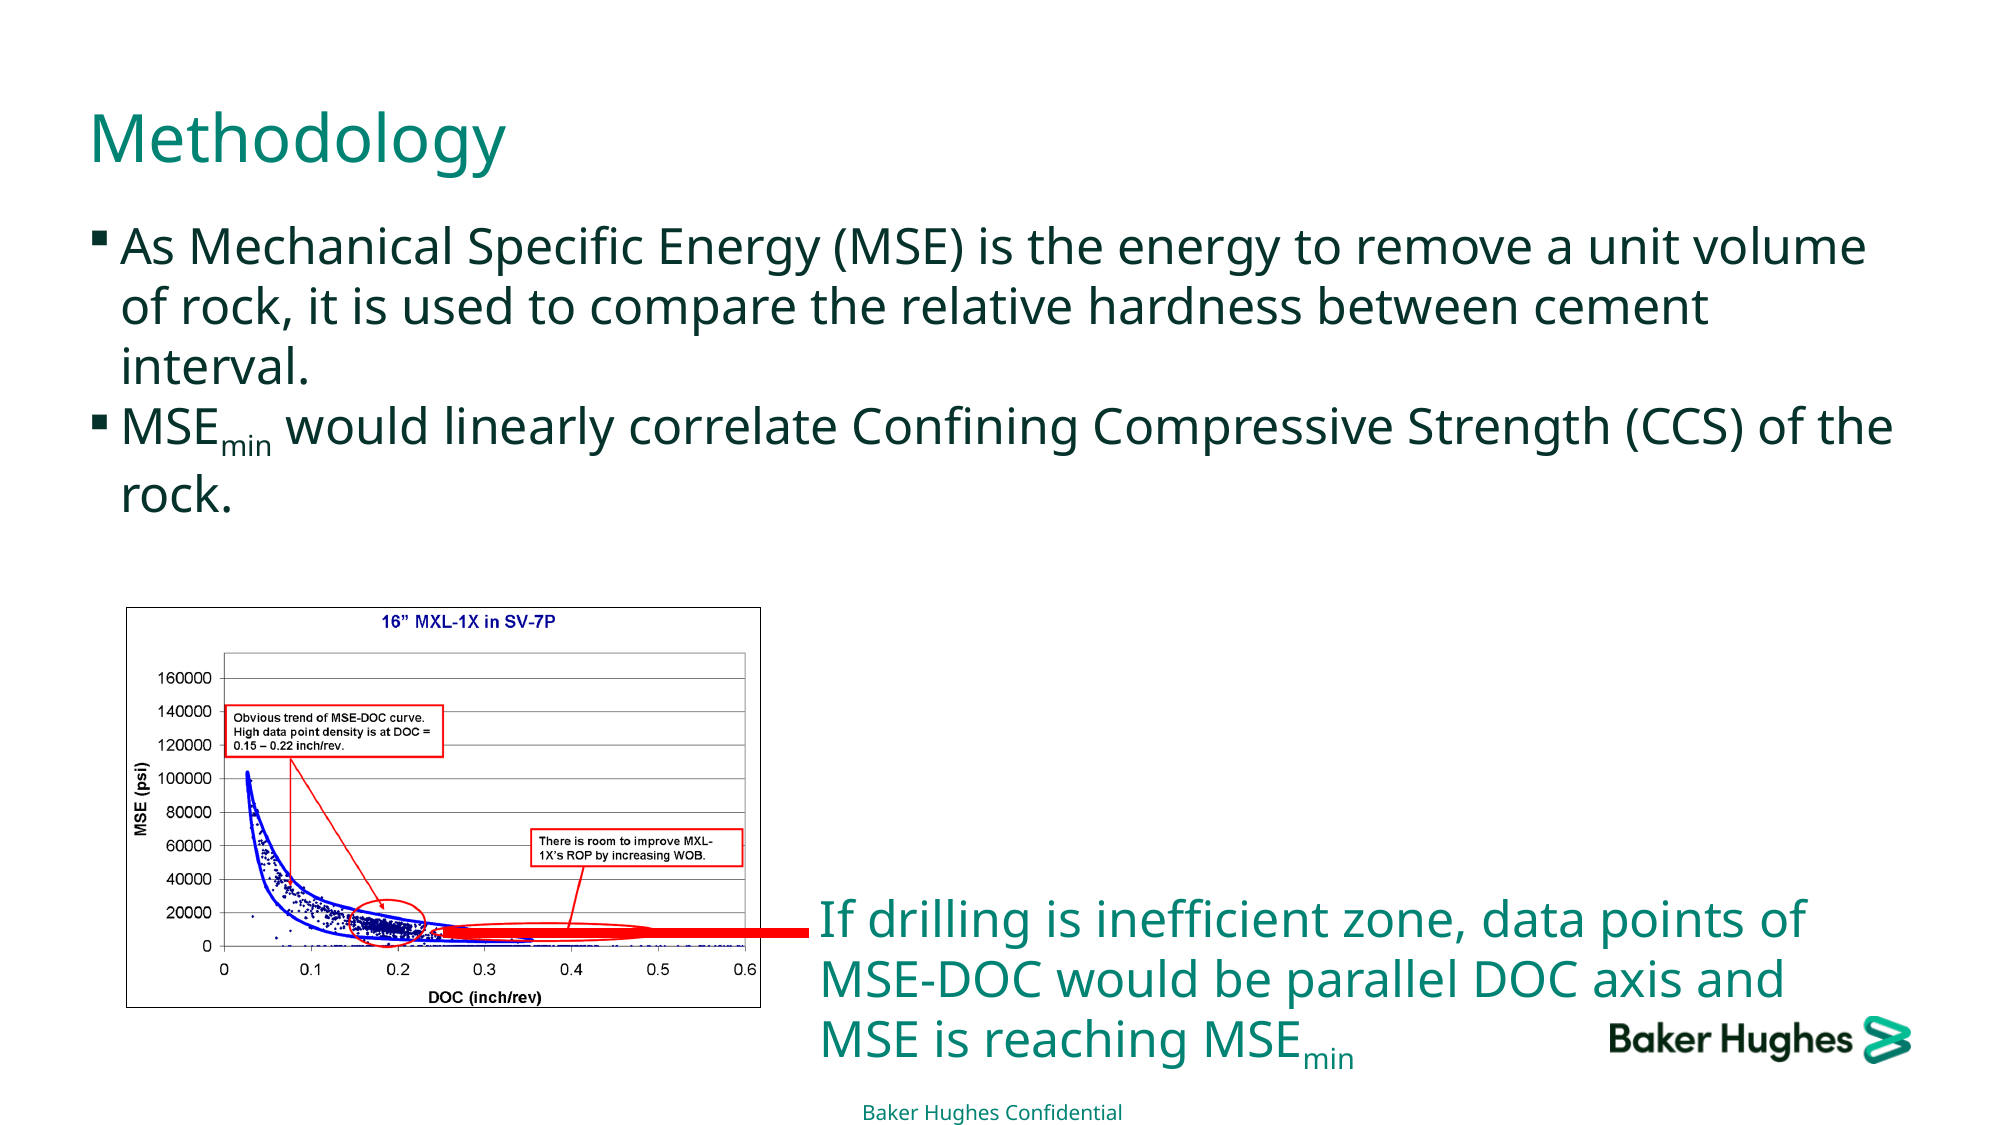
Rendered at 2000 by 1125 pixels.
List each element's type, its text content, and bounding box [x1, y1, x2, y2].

picture [125, 607, 761, 1008]
text_box If drilling is inefficient zone, data points of MSE-DOC would be parallel DOC axis and MSE is reaching MSEmin [819, 887, 1874, 1076]
title Methodology [88, 103, 1911, 178]
picture [1874, 1016, 1911, 1064]
list As Mechanical Specific Energy (MSE) is the energy to remove a unit volume of rock, it is used to compare the relative hardness between cement interval. MSEmin would linearly correlate Confining Compressive Strength (CCS) of the rock. [88, 214, 1911, 583]
